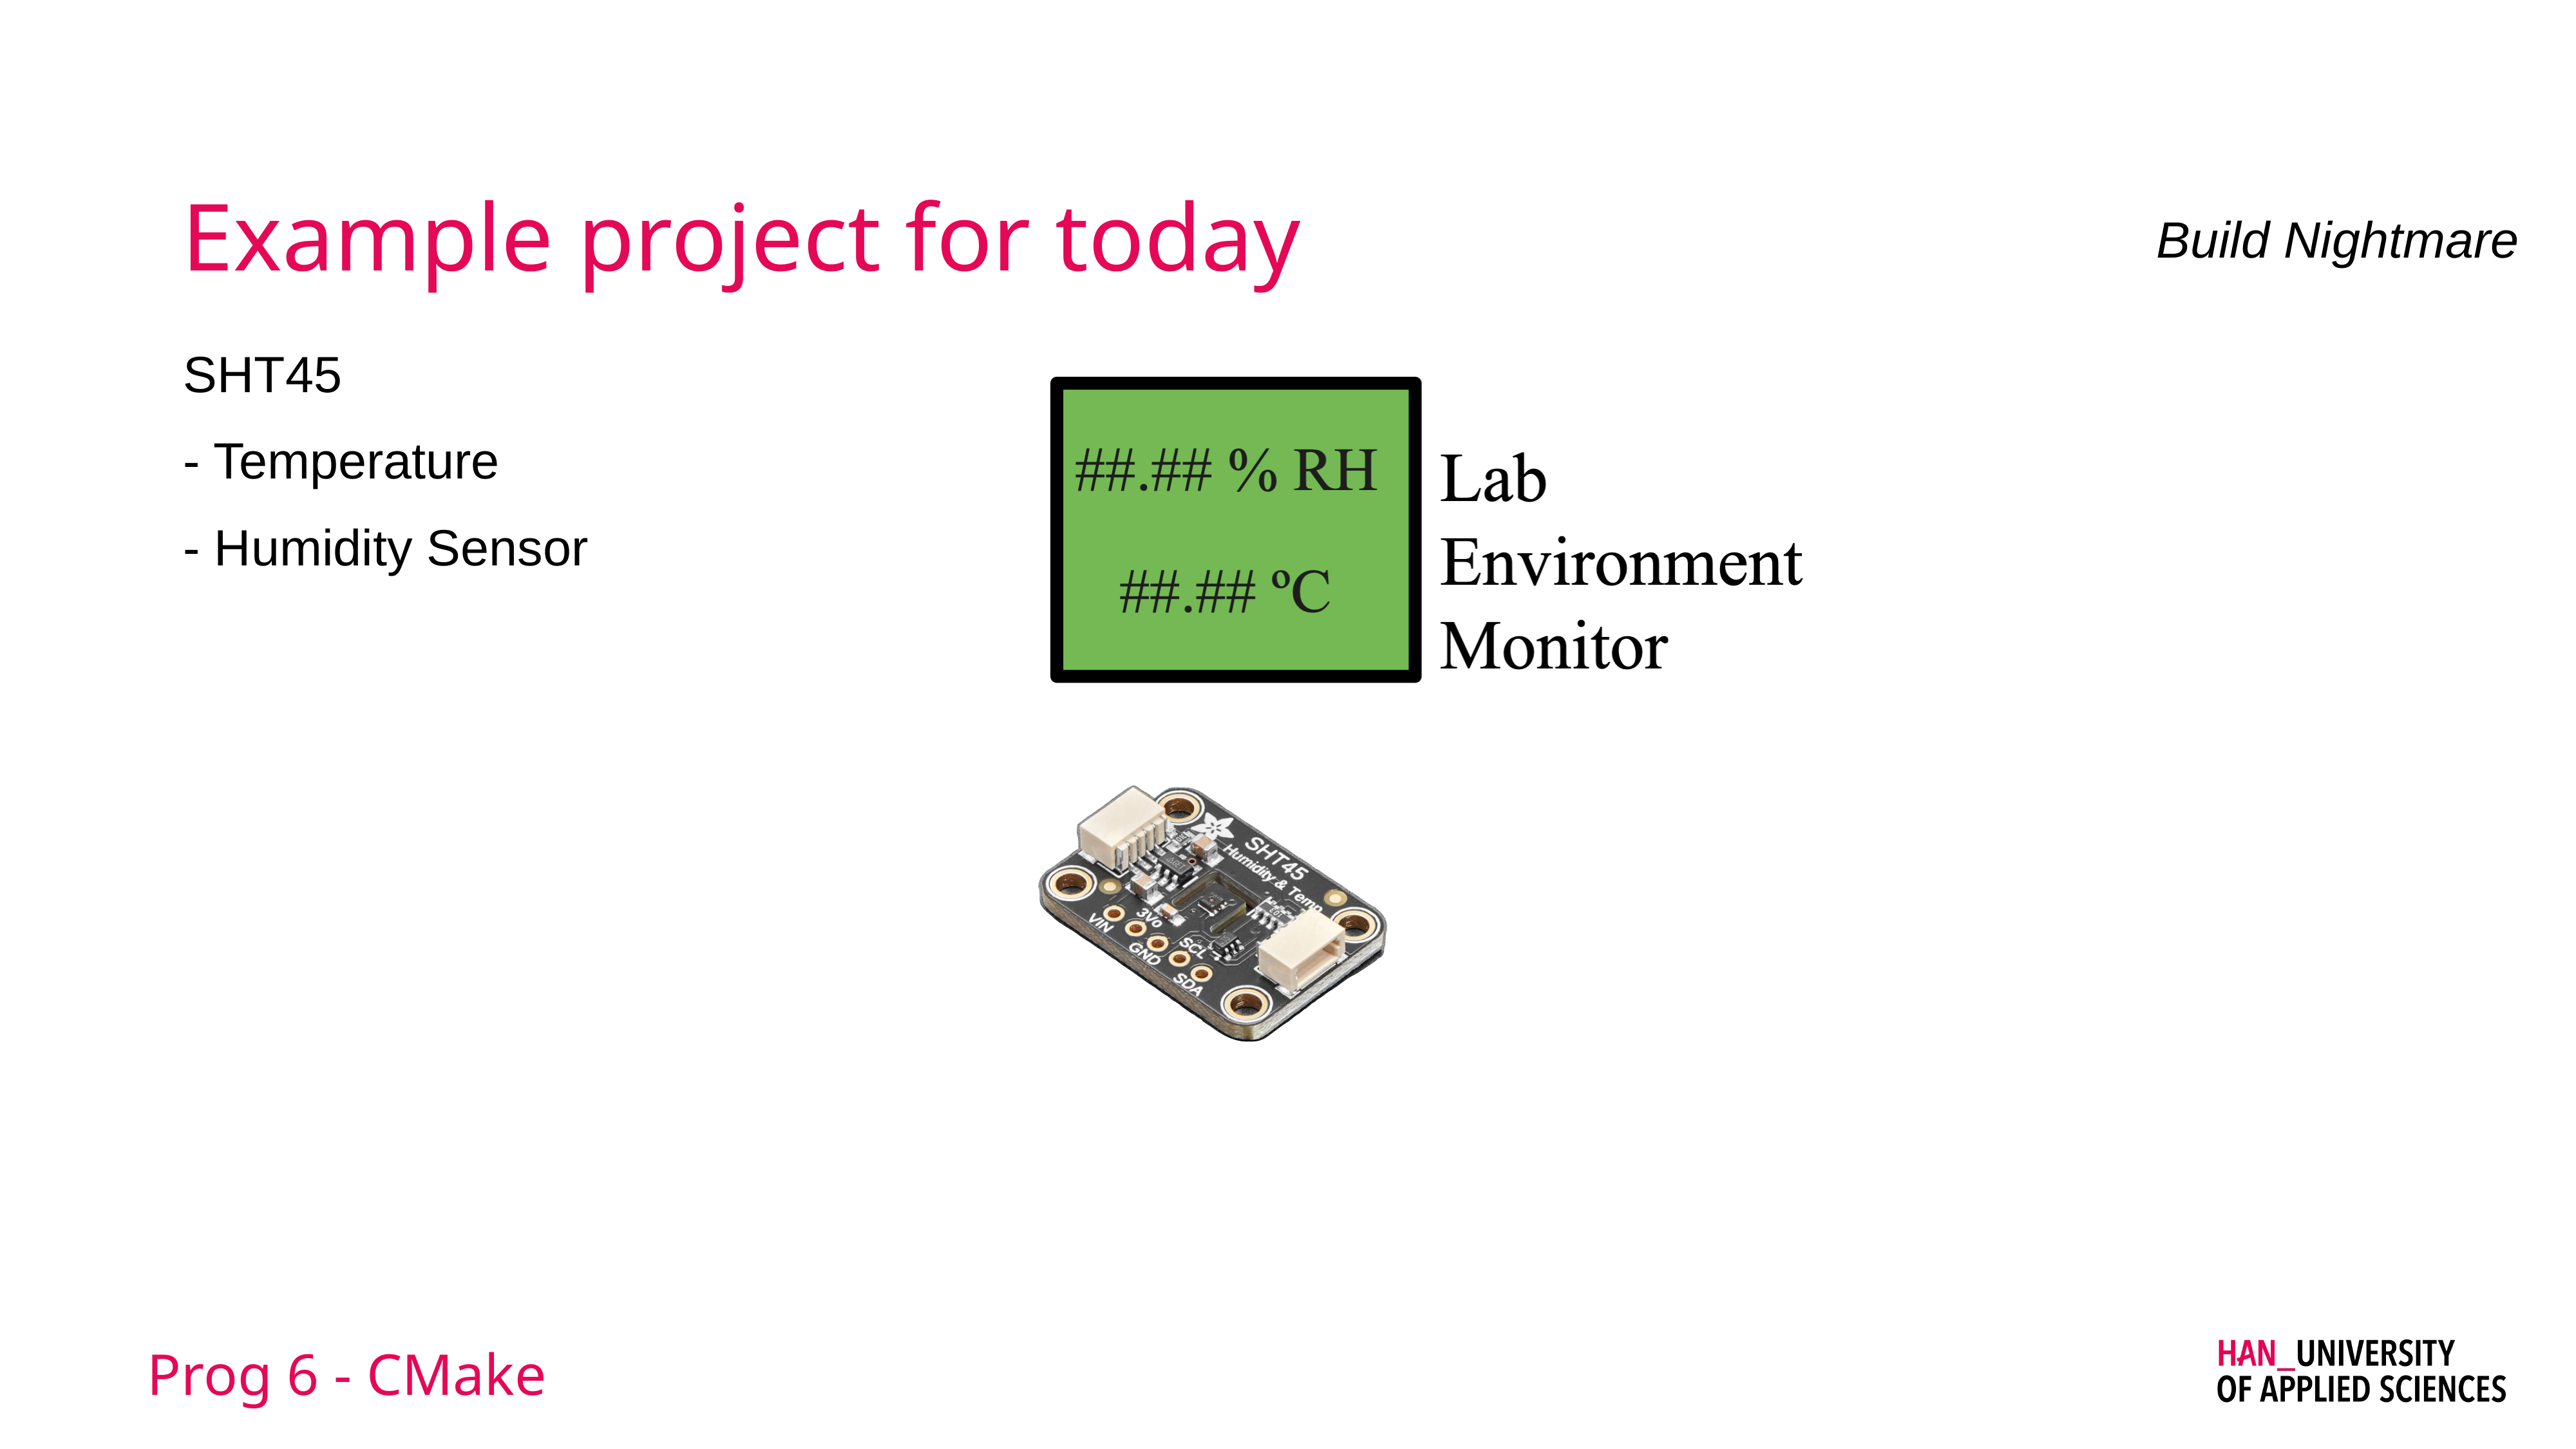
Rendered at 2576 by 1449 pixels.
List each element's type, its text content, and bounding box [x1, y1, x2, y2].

text_box Build Nightmare [2152, 189, 2524, 273]
title Example project for today [176, 77, 2400, 296]
picture [1038, 785, 1387, 1042]
picture [1050, 376, 1803, 690]
picture [2209, 1313, 2540, 1449]
list SHT45 - Temperature - Humidity Sensor [178, 324, 2485, 1307]
